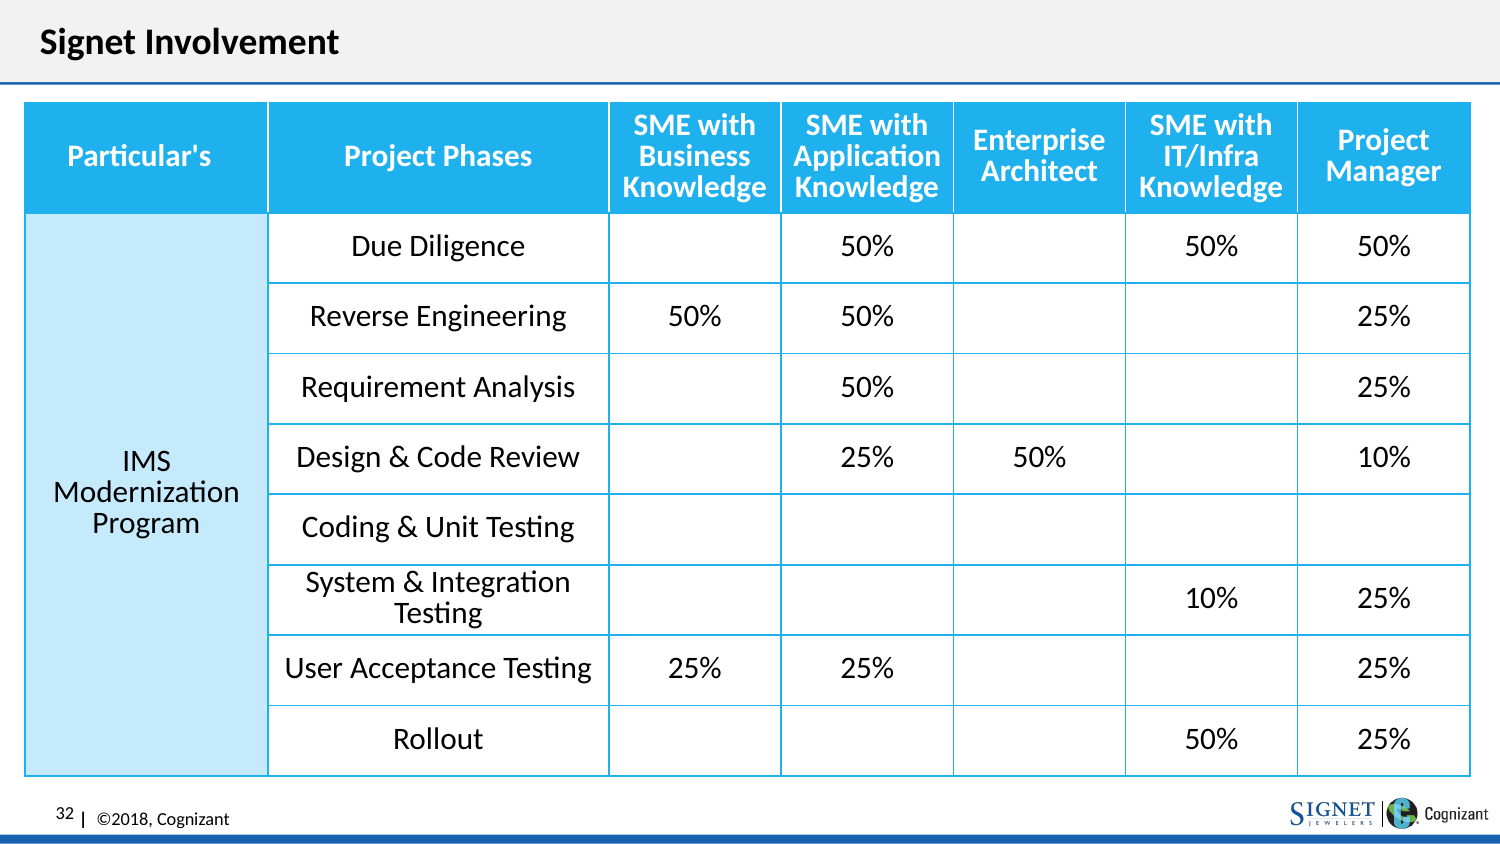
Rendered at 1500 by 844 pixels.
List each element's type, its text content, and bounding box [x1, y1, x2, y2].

table_cell [1298, 495, 1469, 564]
table_cell Rollout [269, 706, 608, 775]
table_cell [1126, 495, 1297, 564]
table_cell [610, 706, 780, 775]
table_cell 10% [1298, 425, 1469, 493]
table_cell [1126, 425, 1297, 493]
table_header Enterprise Architect [954, 104, 1125, 212]
table_cell 25% [1298, 636, 1469, 705]
table_cell [782, 566, 953, 634]
table_cell 50% [782, 354, 953, 423]
table_cell 50% [782, 284, 953, 353]
table_header SME with IT/Infra Knowledge [1126, 104, 1297, 212]
table_header SME with Business Knowledge [610, 104, 780, 212]
table_cell [1126, 284, 1297, 353]
table_cell [954, 214, 1125, 282]
title Signet Involvement [24, 8, 1365, 76]
table_cell 25% [782, 425, 953, 493]
table_cell 25% [1298, 566, 1469, 634]
picture [1379, 792, 1495, 832]
table_cell 50% [1126, 706, 1297, 775]
picture [1288, 800, 1377, 829]
table_cell 50% [954, 425, 1125, 493]
table_cell Reverse Engineering [269, 284, 608, 353]
table_header Particular's [26, 104, 267, 212]
table_cell User Acceptance Testing [269, 636, 608, 705]
table_cell System & Integration Testing [269, 566, 608, 634]
table_cell [954, 284, 1125, 353]
table_cell [954, 354, 1125, 423]
table_cell [610, 354, 780, 423]
table_cell 10% [1126, 566, 1297, 634]
table_cell 25% [1298, 354, 1469, 423]
table_cell IMS Modernization Program [26, 214, 267, 775]
table_cell [782, 706, 953, 775]
table_cell Requirement Analysis [269, 354, 608, 423]
table_cell 25% [1298, 284, 1469, 353]
table_header SME with Application Knowledge [782, 104, 953, 212]
table_cell Due Diligence [269, 214, 608, 282]
table_header Project Phases [269, 104, 608, 212]
table_header Project Manager [1298, 104, 1469, 212]
table_cell Coding & Unit Testing [269, 495, 608, 564]
table_cell 25% [782, 636, 953, 705]
table_cell 25% [610, 636, 780, 705]
table_cell 50% [1298, 214, 1469, 282]
table_cell [782, 495, 953, 564]
table_cell [1126, 636, 1297, 705]
table_cell [954, 495, 1125, 564]
table_cell [610, 214, 780, 282]
table_cell 50% [1126, 214, 1297, 282]
table_cell [610, 566, 780, 634]
table_cell [610, 495, 780, 564]
table_cell [610, 425, 780, 493]
table_cell [954, 636, 1125, 705]
table_cell Design & Code Review [269, 425, 608, 493]
table_cell 25% [1298, 706, 1469, 775]
table_cell [954, 706, 1125, 775]
table_cell 50% [610, 284, 780, 353]
table_cell [954, 566, 1125, 634]
table_cell 50% [782, 214, 953, 282]
table_cell [1126, 354, 1297, 423]
